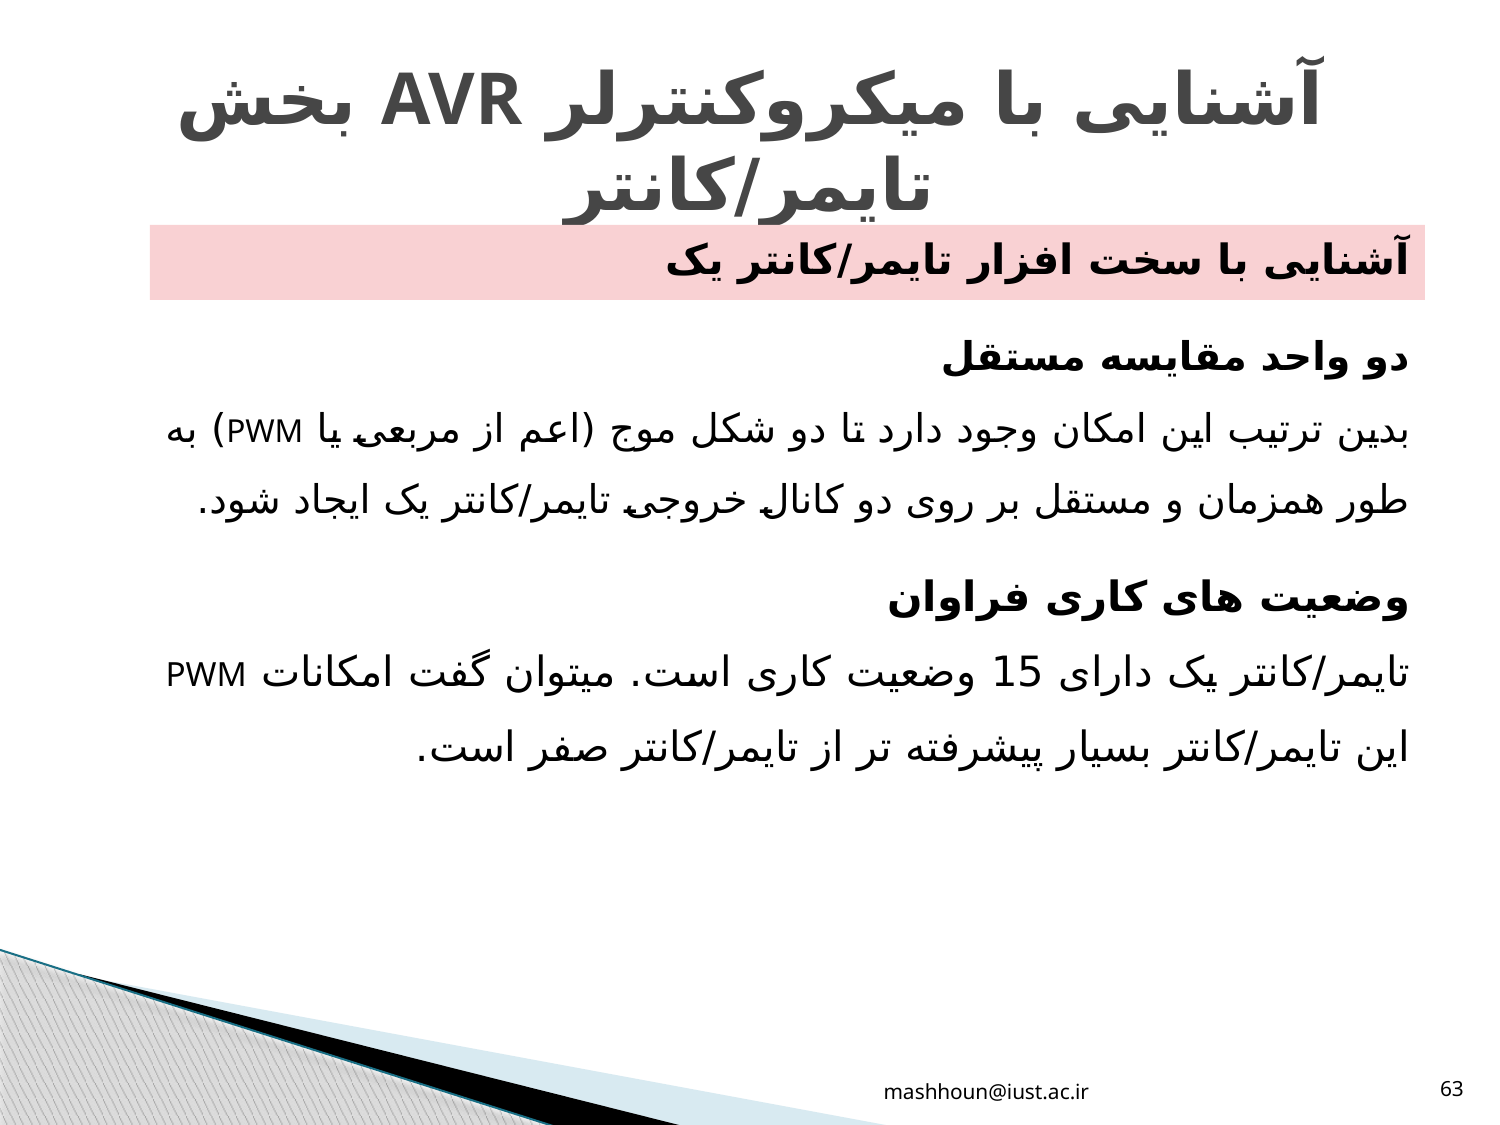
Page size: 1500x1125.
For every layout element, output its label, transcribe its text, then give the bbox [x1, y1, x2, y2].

text_box آشنایی با سخت افزار تایمر/کانتر یک [149, 224, 1425, 299]
text_box دو واحد مقایسه مستقل بدین ترتیب این امکان وجود دارد تا دو شکل موج (اعم از مربعی یا PWM) به طور همزمان و مستقل بر روی دو کانال خروجی تایمر/کانتر یک ایجاد شود. [149, 299, 1425, 537]
footer mashhoun@iust.ac.ir [718, 1051, 1105, 1112]
text_box وضعیت های کاری فراوان تایمر/کانتر یک دارای 15 وضعیت کاری است. میتوان گفت امکانات PWM این تایمر/کانتر بسیار پیشرفته﻿ تر از تایمر/کانتر صفر است. [149, 537, 1425, 788]
title آشنایی با میکروکنترلر AVR بخش تایمر/کانتر [75, 45, 1425, 233]
slide_number 63 [1418, 1051, 1479, 1112]
